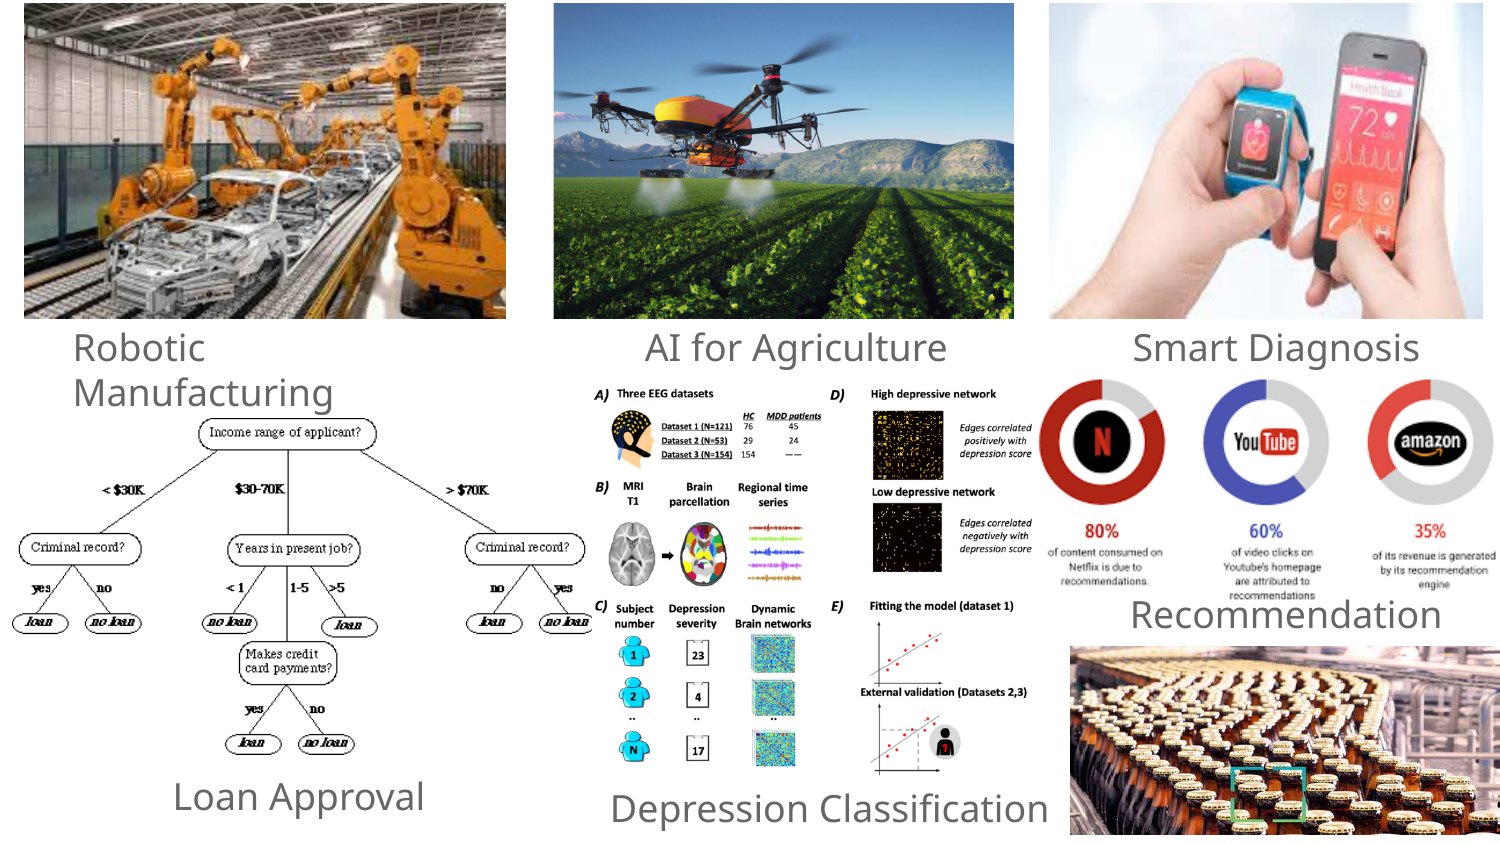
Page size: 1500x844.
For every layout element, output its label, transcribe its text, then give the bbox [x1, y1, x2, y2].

text_box Loan Approval [157, 763, 573, 833]
text_box Recommendations [1114, 613, 1461, 645]
text_box AI for Agriculture [629, 328, 1045, 385]
picture [24, 2, 506, 319]
text_box Smart Diagnosis [1117, 309, 1500, 373]
picture [11, 374, 1500, 777]
picture [1070, 646, 1500, 836]
picture [553, 2, 1483, 319]
text_box Robotic Manufacturing [57, 328, 473, 416]
text_box Depression Classification [594, 770, 1072, 844]
